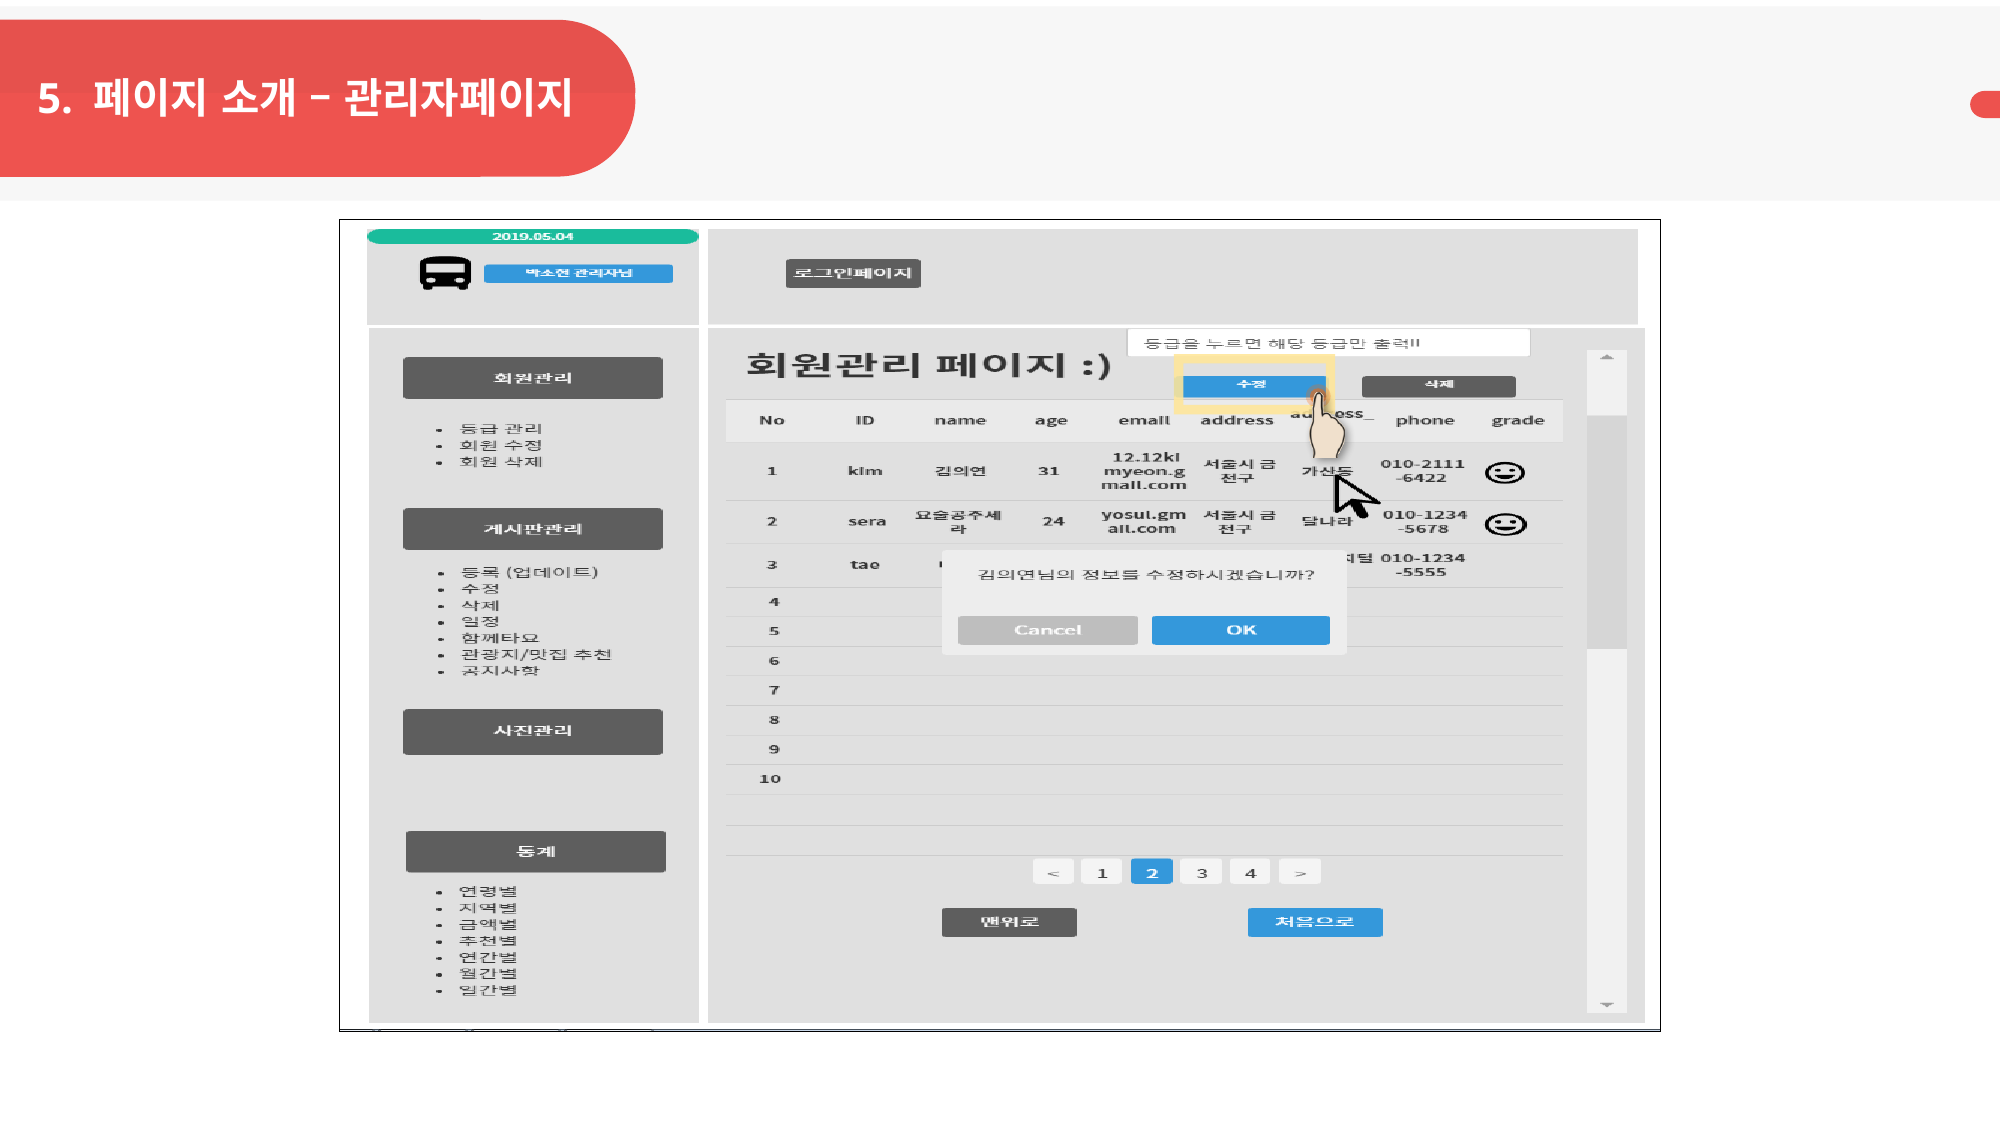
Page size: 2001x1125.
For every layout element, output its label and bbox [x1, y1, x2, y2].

picture [339, 219, 1661, 1032]
text_box [1305, 384, 1344, 458]
text_box [0, 6, 2000, 201]
